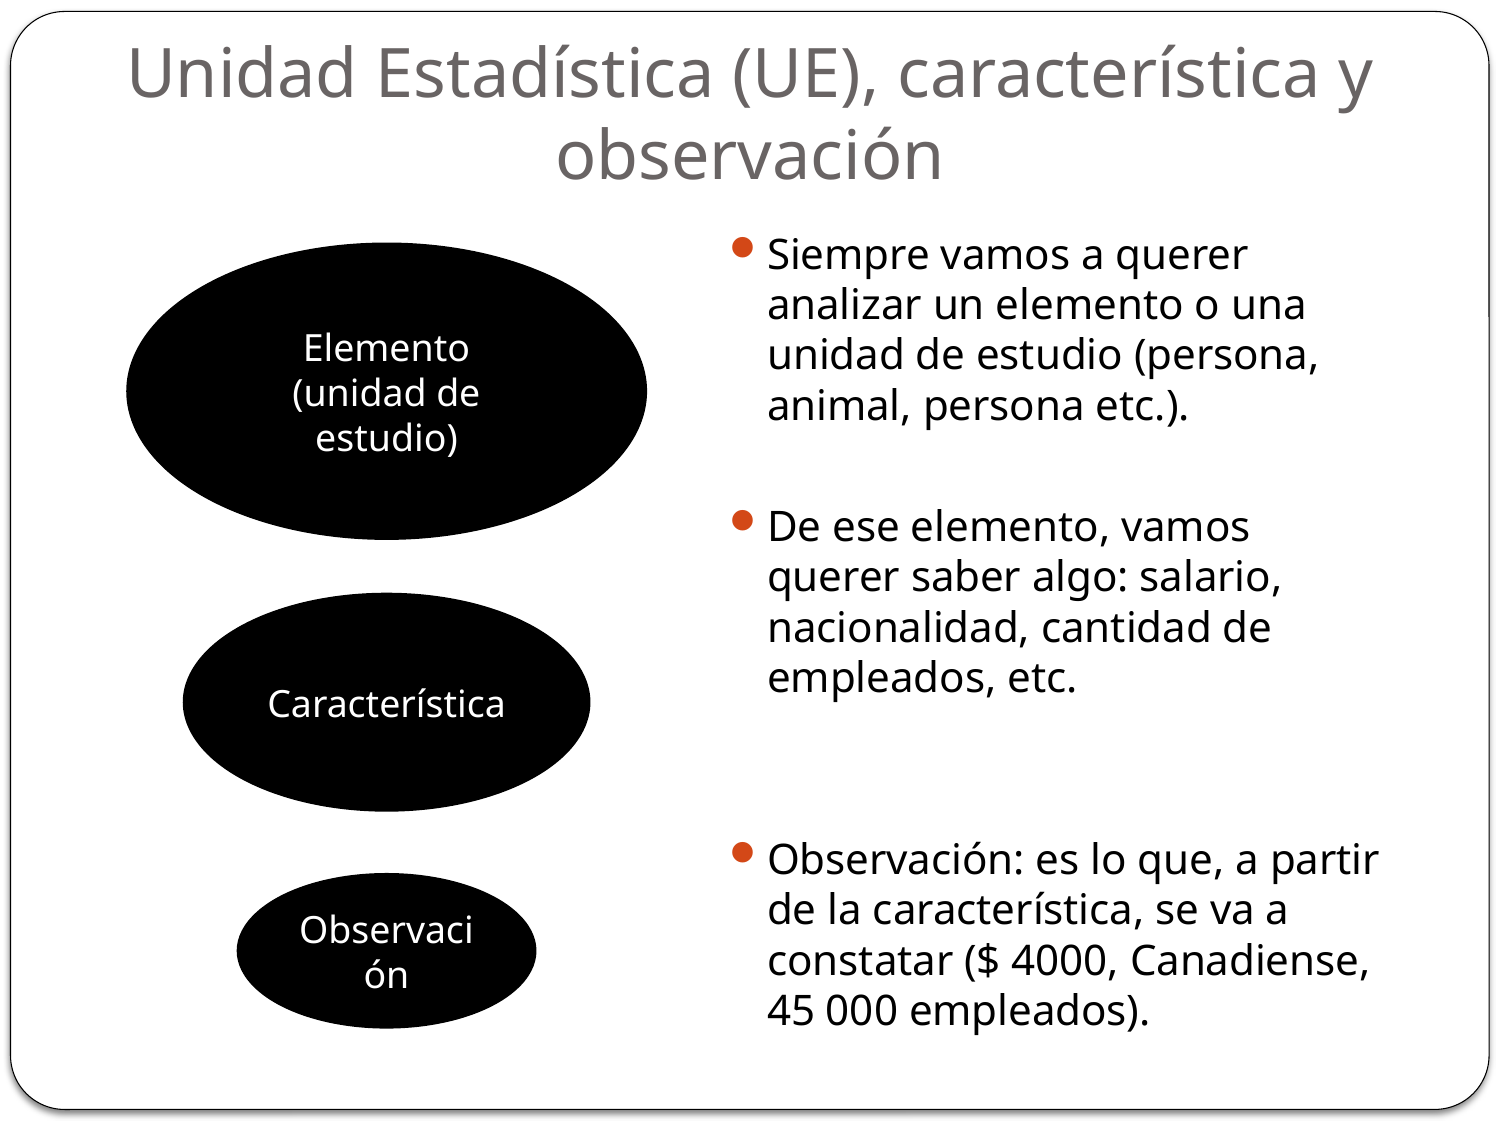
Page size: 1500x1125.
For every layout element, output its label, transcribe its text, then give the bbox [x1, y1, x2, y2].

text_box Elemento (unidad de estudio) [126, 242, 648, 540]
text_box Característica [182, 592, 591, 812]
title Unidad Estadística (UE), característica y observación [0, 20, 1500, 209]
list Siempre vamos a querer analizar un elemento o una unidad de estudio (persona, animal, persona etc.). De ese elemento, vamos querer saber algo: salario, nacionalidad, cantidad de empleados, etc. Observación: es lo que, a partir de la característica, se va a constatar ($ 4000, Canadiense, 45 000 empleados). [714, 219, 1400, 1094]
text_box Observación [236, 872, 537, 1029]
